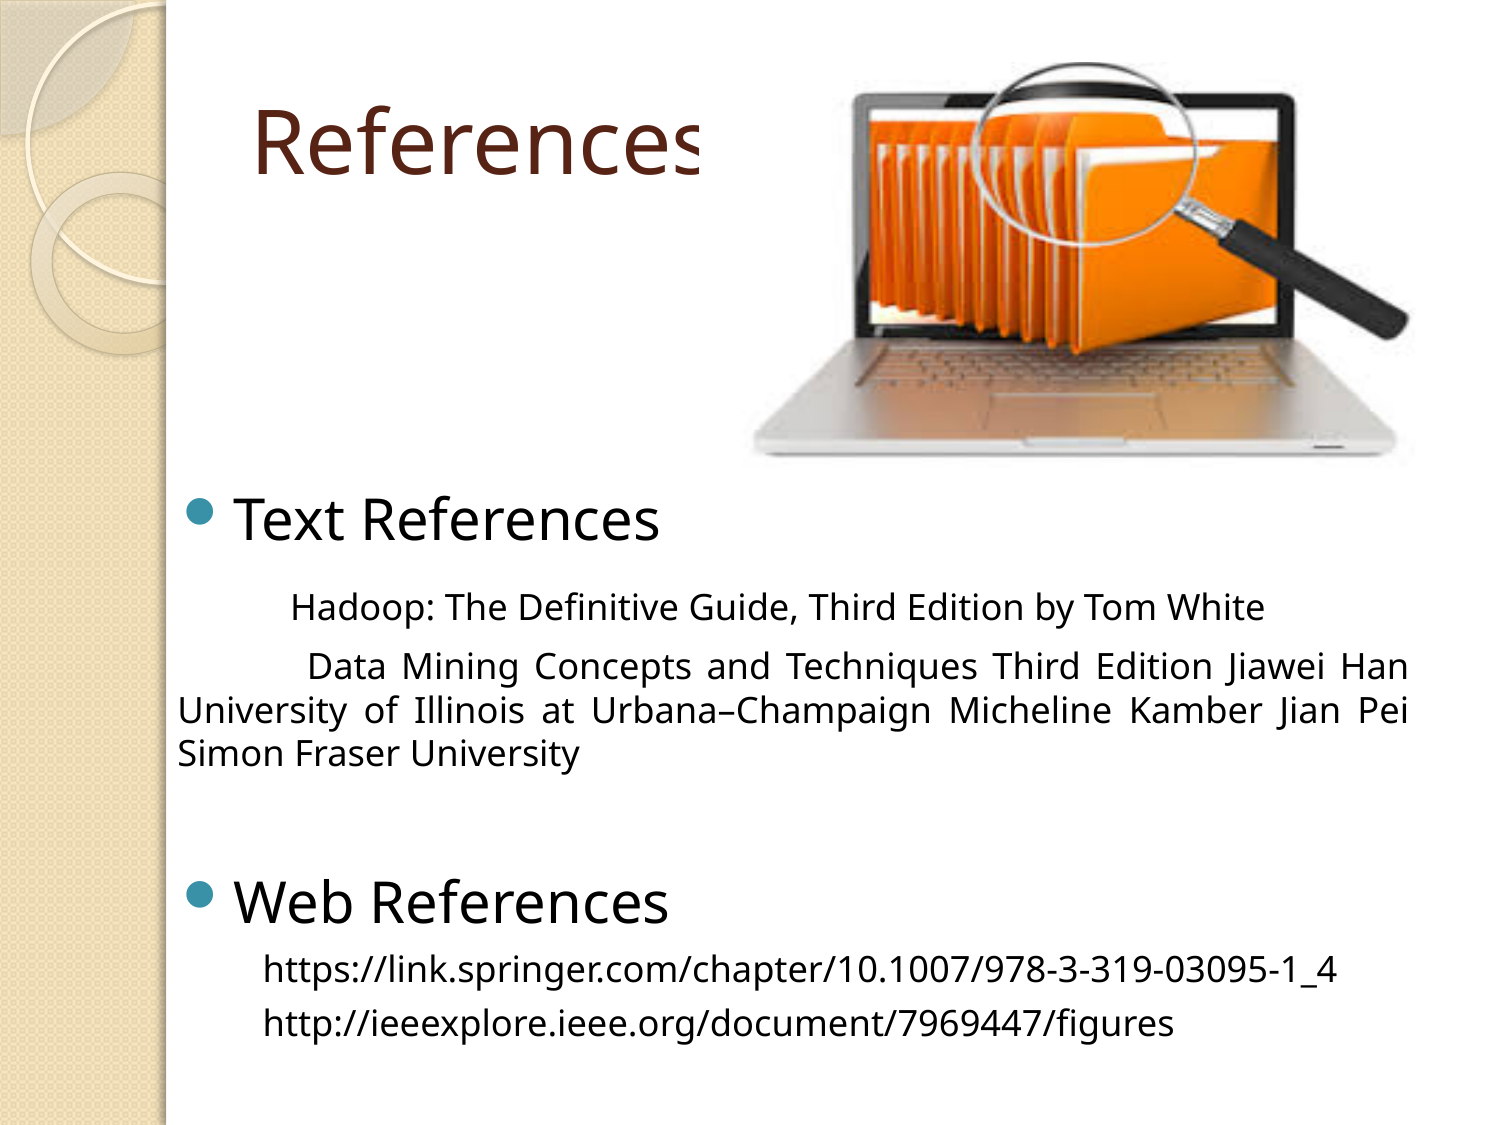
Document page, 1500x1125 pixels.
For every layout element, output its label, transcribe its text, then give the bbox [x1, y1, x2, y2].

title References [235, 45, 1466, 233]
picture [699, 62, 1463, 488]
list Text References Hadoop: The Definitive Guide, Third Edition by Tom White Data Mining Concepts and Techniques Third Edition Jiawei Han University of Illinois at Urbana–Champaign Micheline Kamber Jian Pei Simon Fraser University Web References https://link.springer.com/chapter/10.1007/978-3-319-03095-1_4 http://ieeexplore.ieee.org/document/7969447/figures [162, 474, 1425, 1063]
